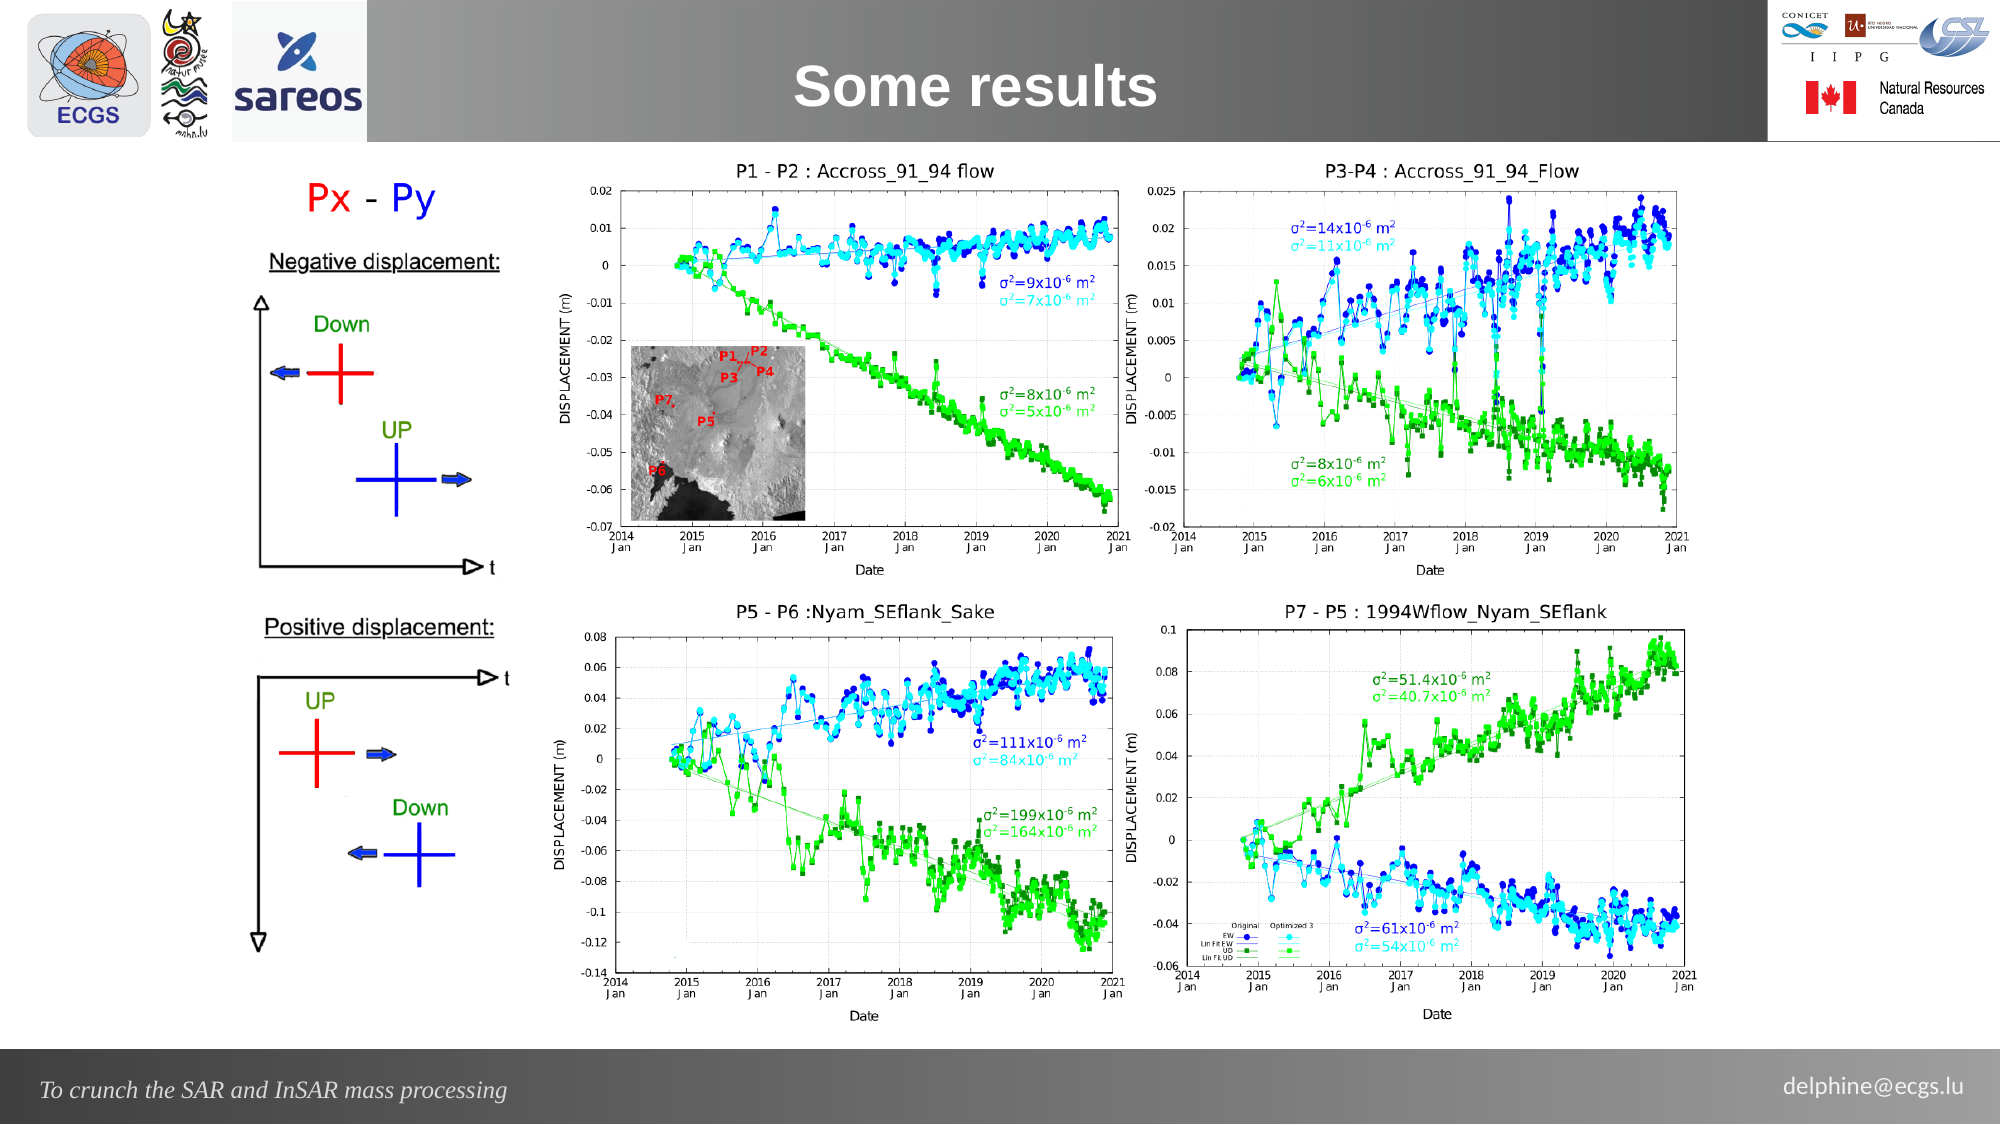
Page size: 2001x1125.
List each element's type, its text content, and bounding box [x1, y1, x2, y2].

picture [183, 158, 1701, 1029]
picture [1825, 69, 1990, 120]
text_box Some results [128, 10, 1825, 157]
picture [1779, 7, 1990, 67]
